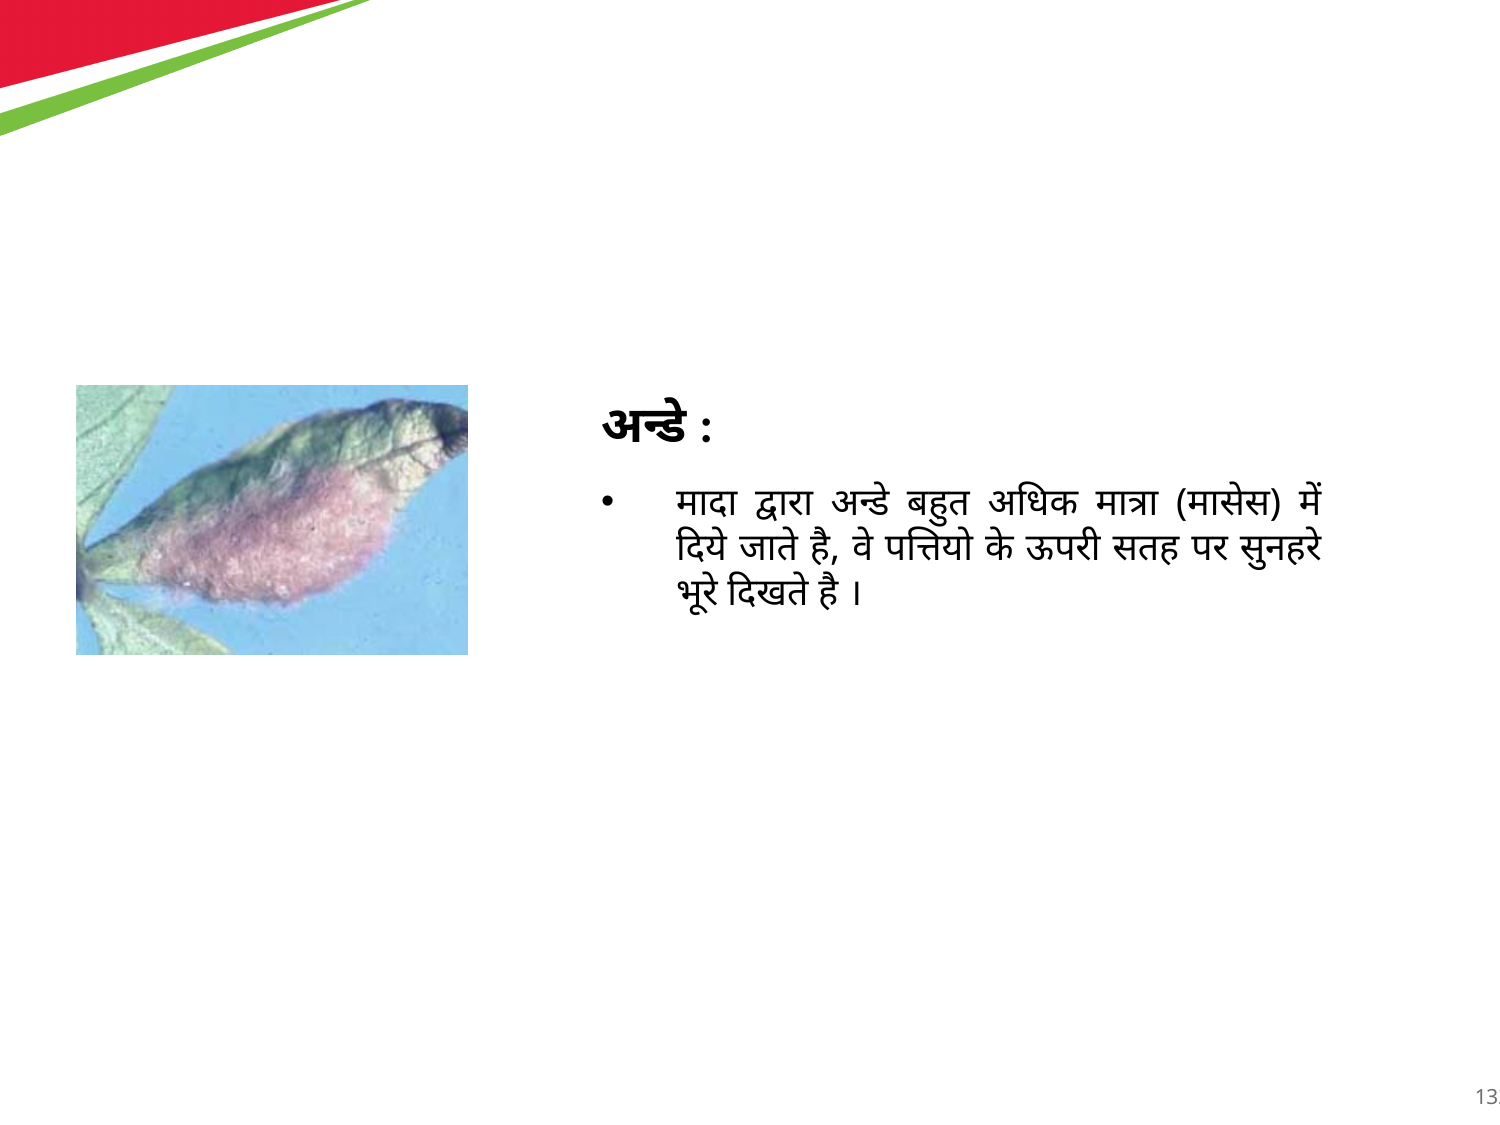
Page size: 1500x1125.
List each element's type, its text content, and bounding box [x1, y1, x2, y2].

picture [76, 385, 468, 656]
picture [0, 0, 373, 136]
text_box अन्डे : मादा द्वारा अन्डे बहुत अधिक मात्रा (मासेस) में दिये जाते है, वे पत्तियो के ऊपरी सतह पर सुनहरे भूरे दिखते है । [586, 385, 1337, 621]
